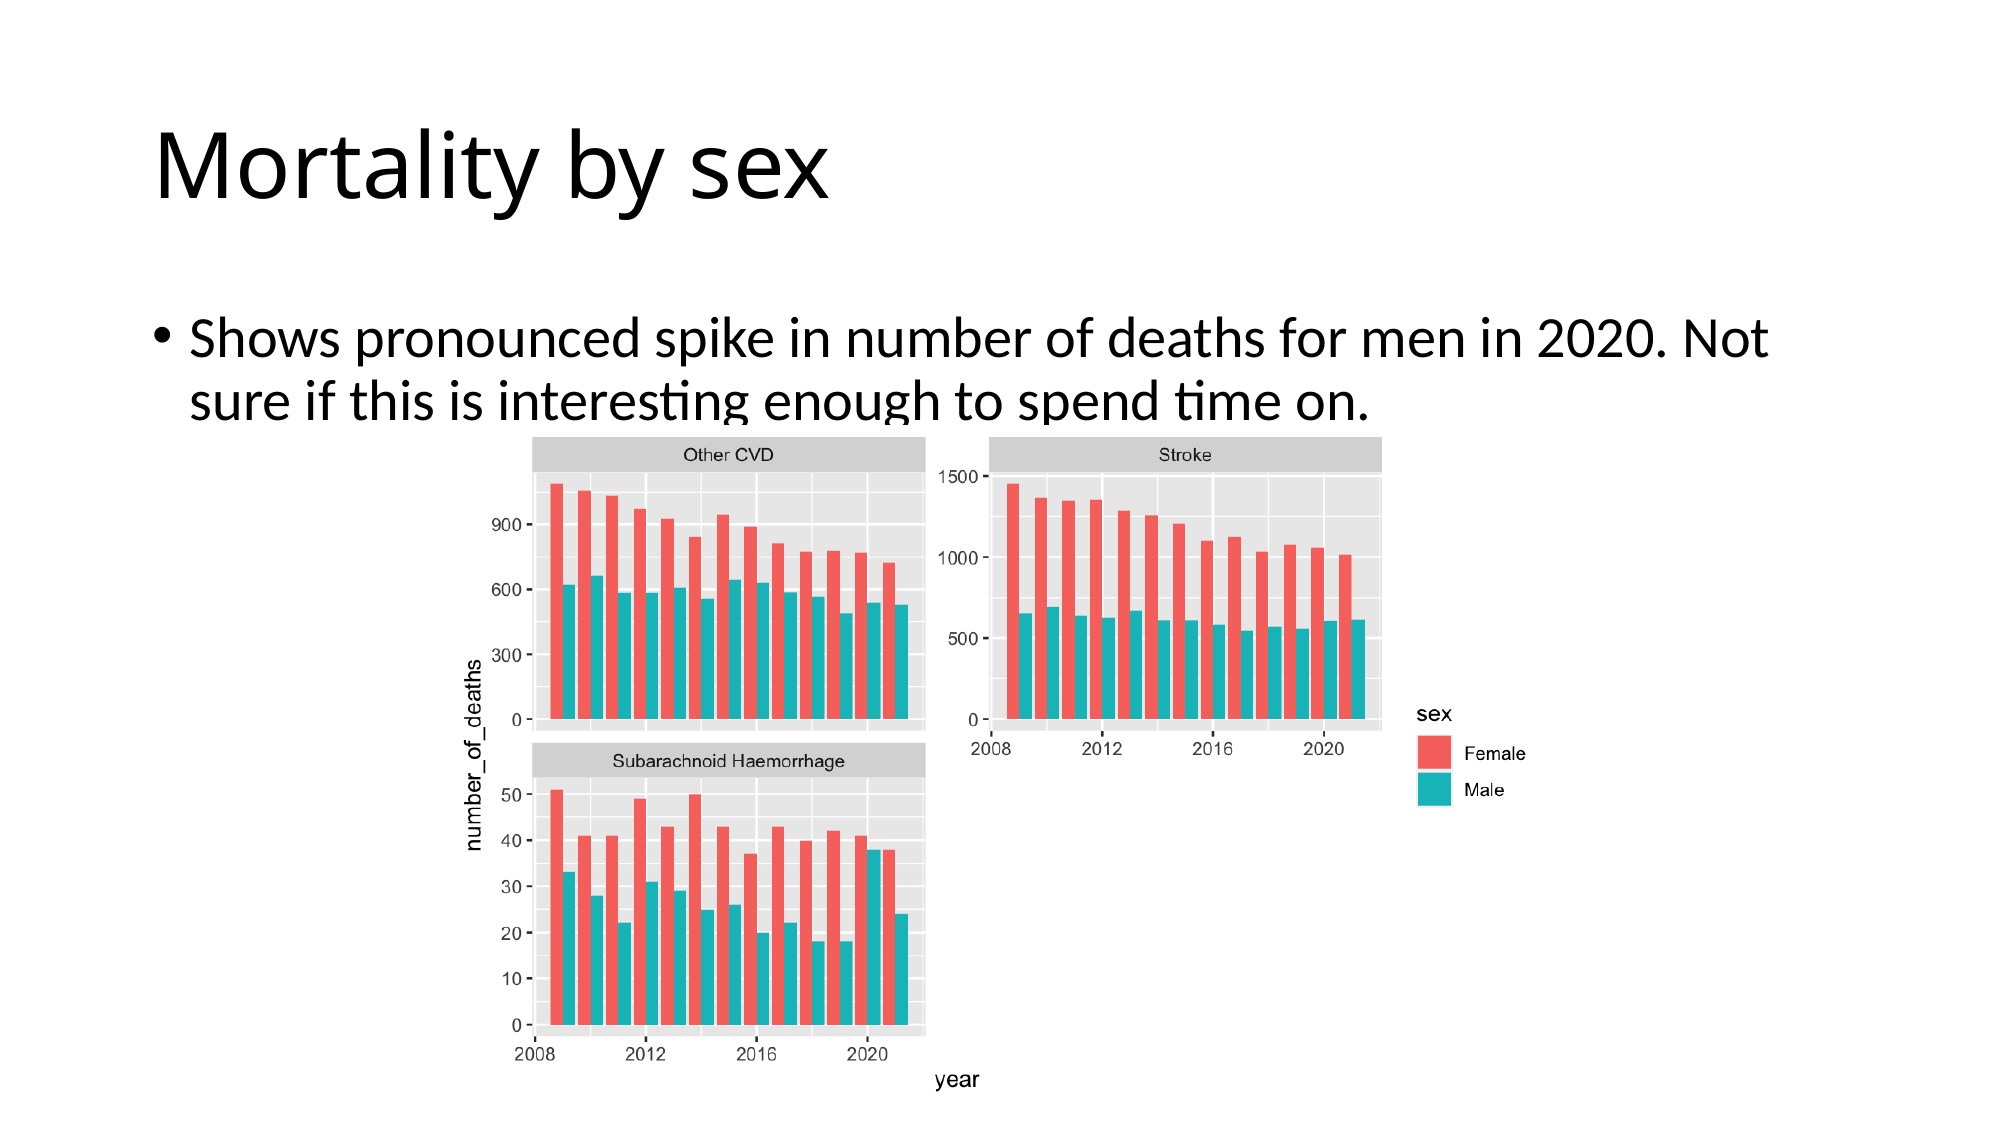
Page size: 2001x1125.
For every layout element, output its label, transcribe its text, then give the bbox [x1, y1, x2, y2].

list Shows pronounced spike in number of deaths for men in 2020. Not sure if this is interesting enough to spend time on. [137, 299, 1863, 1014]
picture [452, 425, 1548, 1102]
title Mortality by sex [137, 59, 1863, 278]
